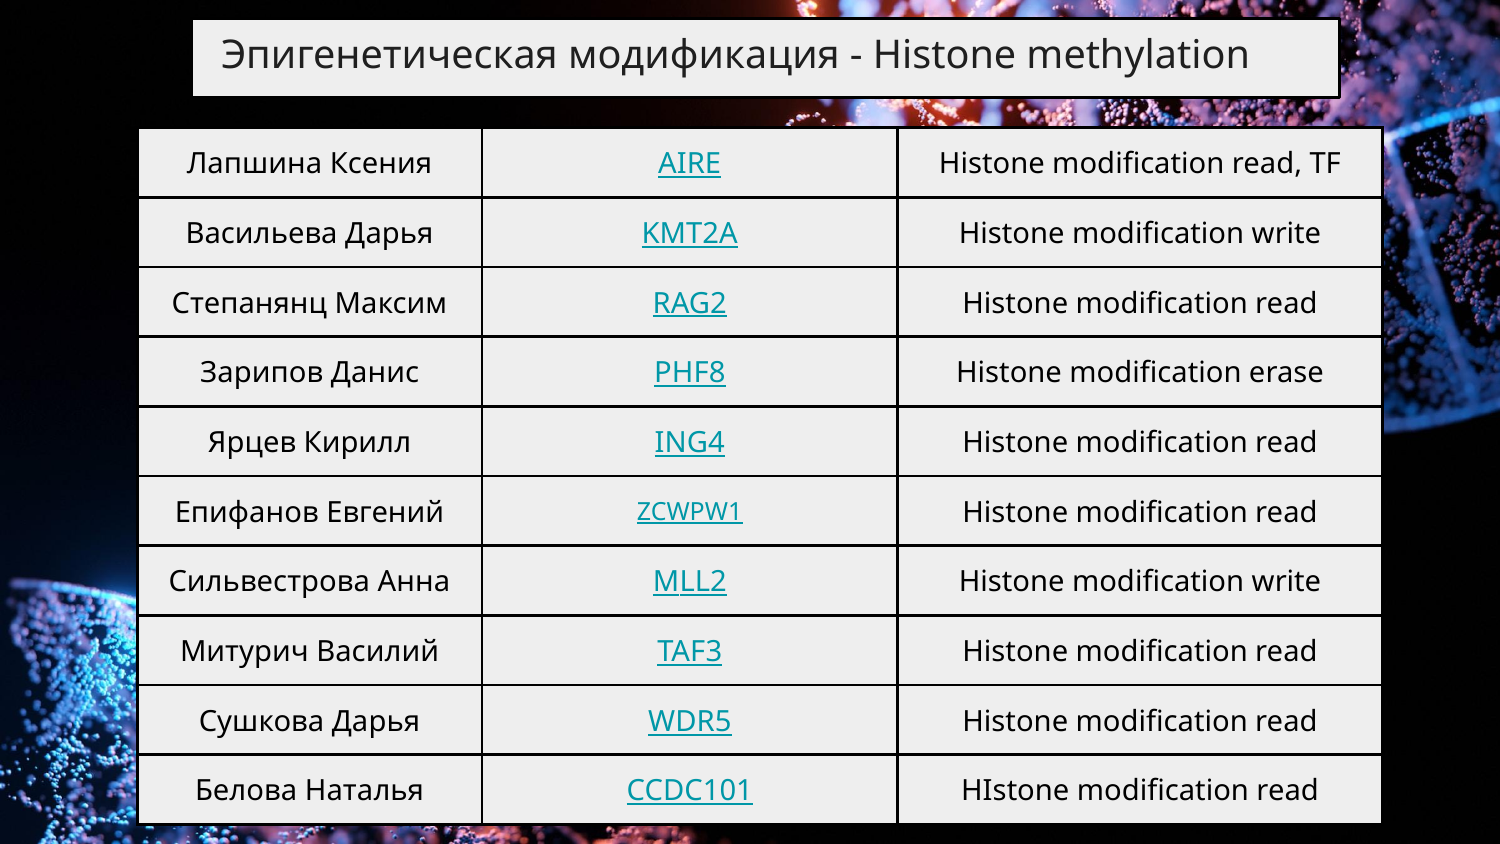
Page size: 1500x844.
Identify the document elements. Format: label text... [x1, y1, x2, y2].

table_cell Histone modification write [899, 199, 1381, 266]
table_header AIRE [483, 129, 896, 196]
table_cell Васильева Дарья [139, 199, 481, 266]
text_box Эпигенетическая модификация - Histone methylation [206, 13, 1331, 92]
table_cell Епифанов Евгений [139, 477, 481, 544]
table_cell TAF3 [483, 617, 896, 684]
table_cell KMT2A [483, 199, 896, 266]
table_cell Histone modification erase [899, 338, 1381, 405]
picture [0, 0, 1500, 844]
table_cell Белова Наталья [139, 756, 481, 823]
table_cell Histone modification read [899, 408, 1381, 475]
table_cell ZCWPW1 [483, 477, 896, 544]
table_cell Histone modification read [899, 617, 1381, 684]
table_cell Histone modification read [899, 477, 1381, 544]
table_cell CCDC101 [483, 756, 896, 823]
table_cell Сильвестрова Анна [139, 547, 481, 614]
table_cell ING4 [483, 408, 896, 475]
table_header Лапшина Ксения [139, 129, 481, 196]
table_cell PHF8 [483, 338, 896, 405]
table_cell MLL2 [483, 547, 896, 614]
table_cell RAG2 [483, 268, 896, 335]
table_cell Histone modification write [899, 547, 1381, 614]
table_cell WDR5 [483, 686, 896, 753]
table_cell Histone modification read [899, 686, 1381, 753]
table_cell Степанянц Максим [139, 268, 481, 335]
table_cell Ярцев Кирилл [139, 408, 481, 475]
table_header Histone modification read, TF [899, 129, 1381, 196]
table_cell HIstone modification read [899, 756, 1381, 823]
table_cell Histone modification read [899, 268, 1381, 335]
text_box [191, 18, 1340, 98]
table_cell Зарипов Данис [139, 338, 481, 405]
table_cell Сушкова Дарья [139, 686, 481, 753]
table_cell Митурич Василий [139, 617, 481, 684]
